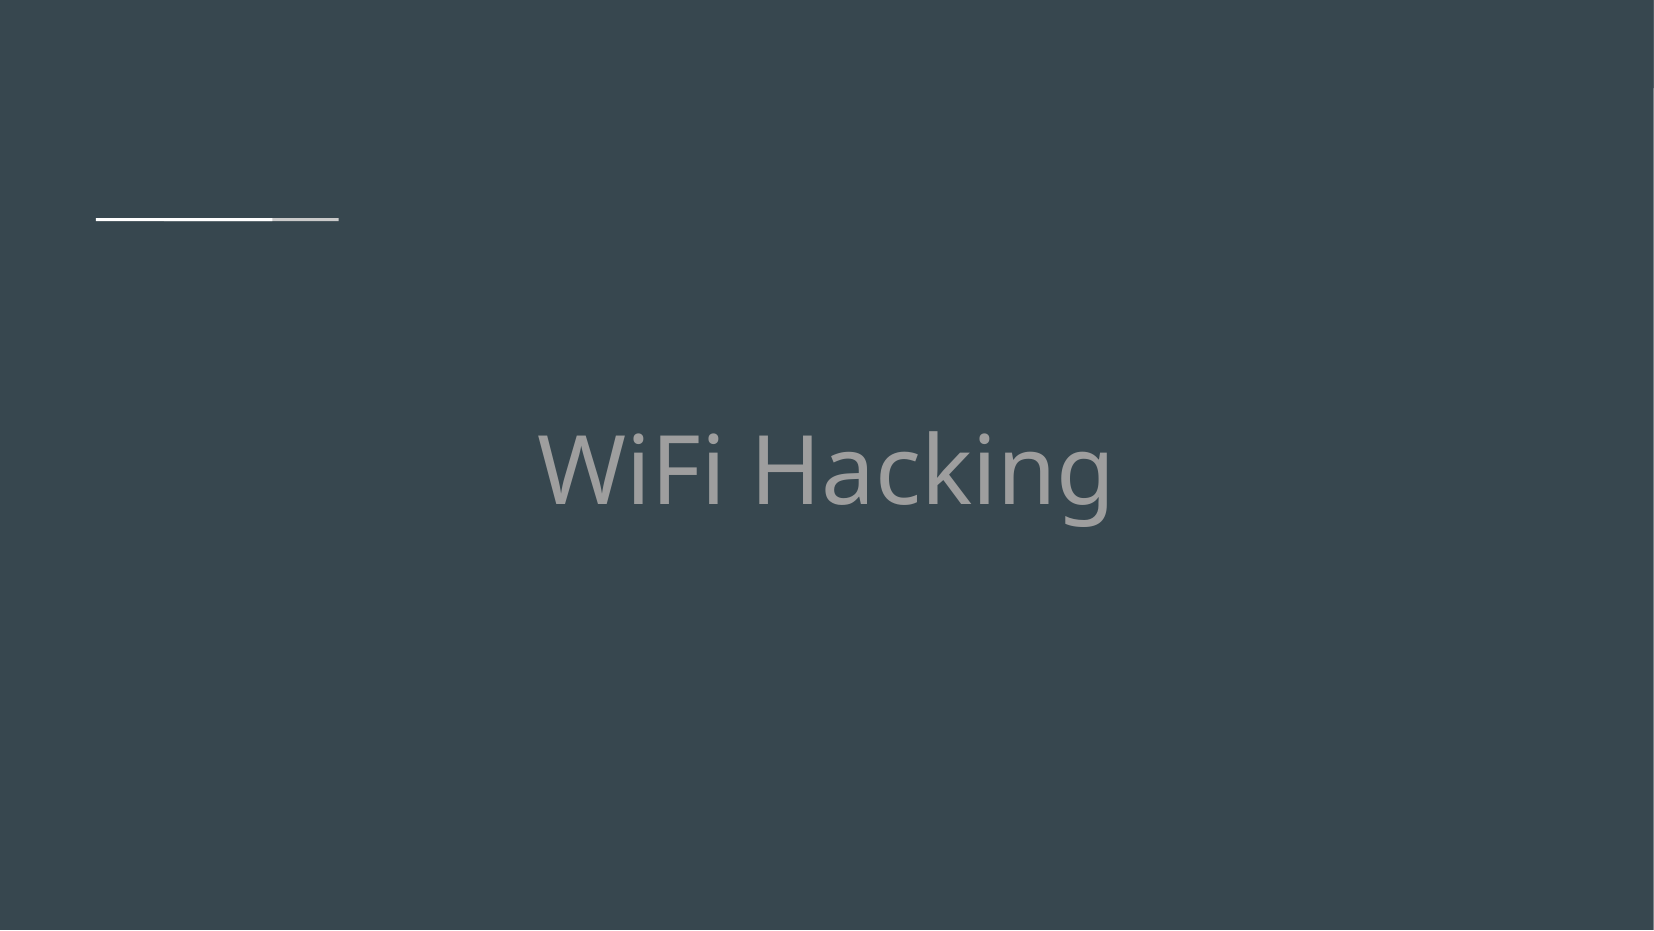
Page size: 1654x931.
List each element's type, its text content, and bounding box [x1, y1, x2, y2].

title WiFi Hacking [131, 239, 1523, 541]
